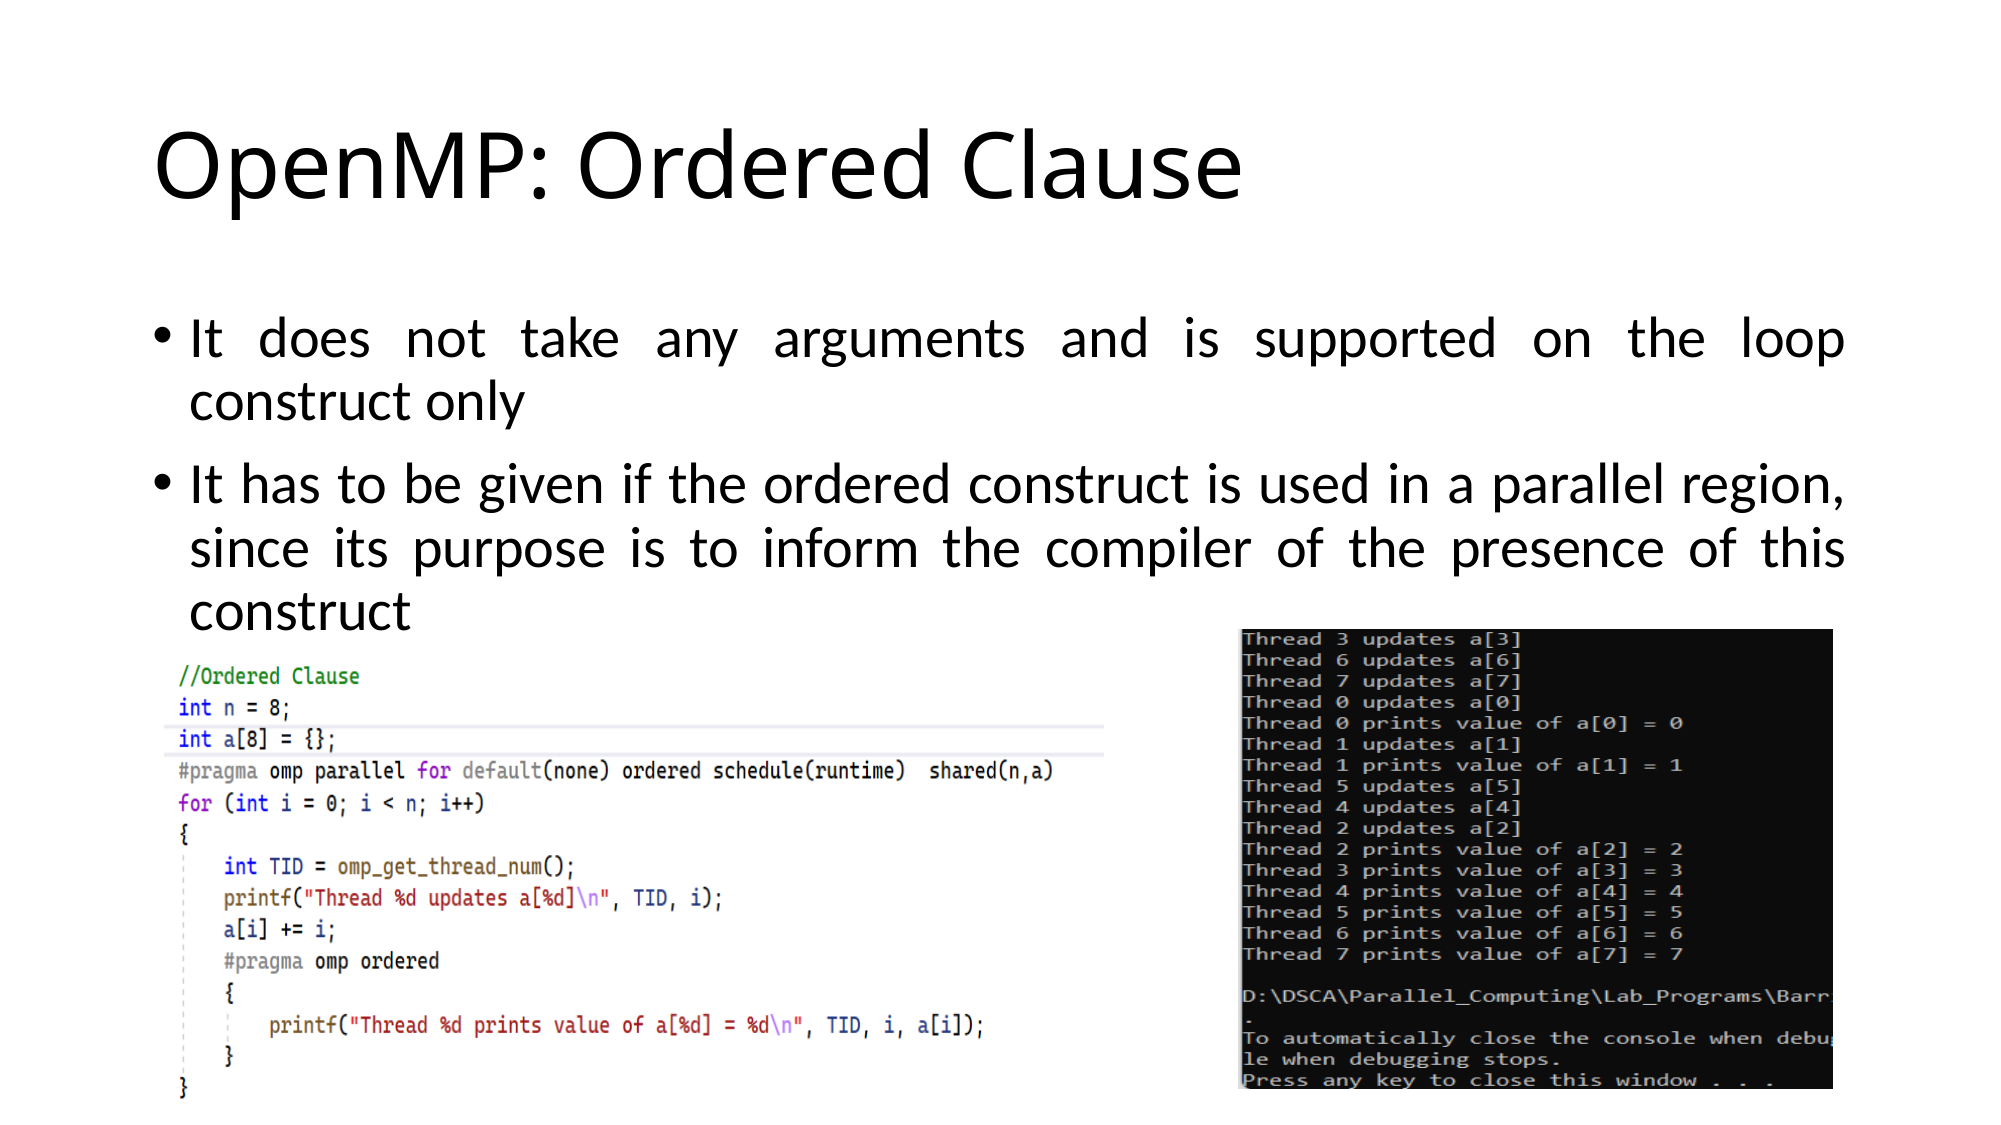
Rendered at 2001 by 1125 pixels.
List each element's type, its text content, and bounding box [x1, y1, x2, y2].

list It does not take any arguments and is supported on the loop construct only It has to be given if the ordered construct is used in a parallel region, since its purpose is to inform the compiler of the presence of this construct [137, 299, 1863, 1014]
picture [1237, 629, 1833, 1089]
title OpenMP: Ordered Clause [137, 59, 1863, 278]
picture [164, 640, 1104, 1125]
